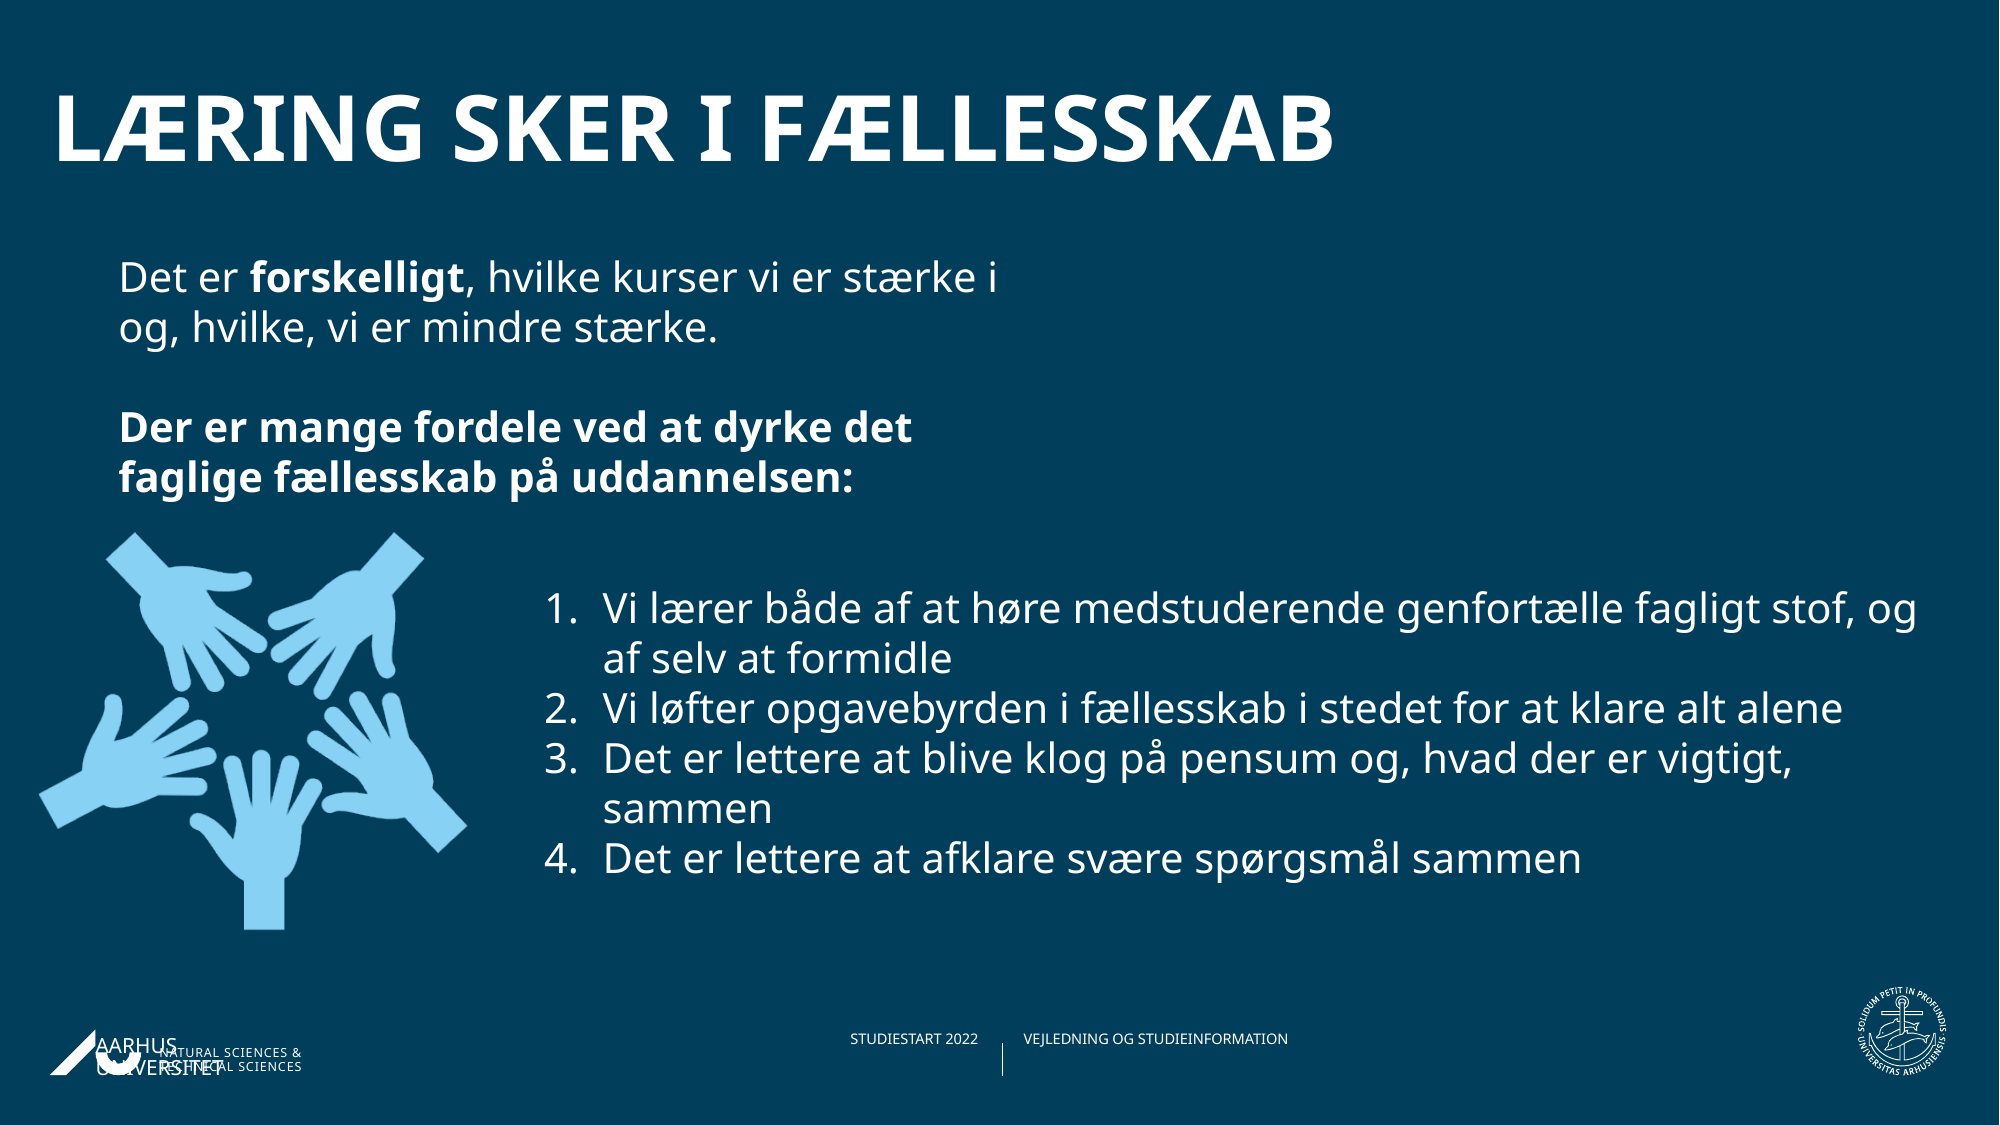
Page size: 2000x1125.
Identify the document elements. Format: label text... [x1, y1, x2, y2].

picture [40, 694, 216, 828]
text_box Det er forskelligt, hvilke kurser vi er stærke i og, hvilke, vi er mindre stærke. Der er mange fordele ved at dyrke det faglige fællesskab på uddannelsen: [103, 243, 1068, 509]
picture [268, 533, 423, 699]
text_box Læring sker i fællesskab [51, 82, 1948, 182]
picture [107, 533, 267, 691]
picture [307, 692, 466, 852]
picture [190, 750, 322, 930]
text_box Vi lærer både af at høre medstuderende genfortælle fagligt stof, og af selv at formidle Vi løfter opgavebyrden i fællesskab i stedet for at klare alt alene Det er lettere at blive klog på pensum og, hvad der er vigtigt, sammen Det er lettere at afklare svære spørgsmål sammen [543, 531, 1948, 932]
